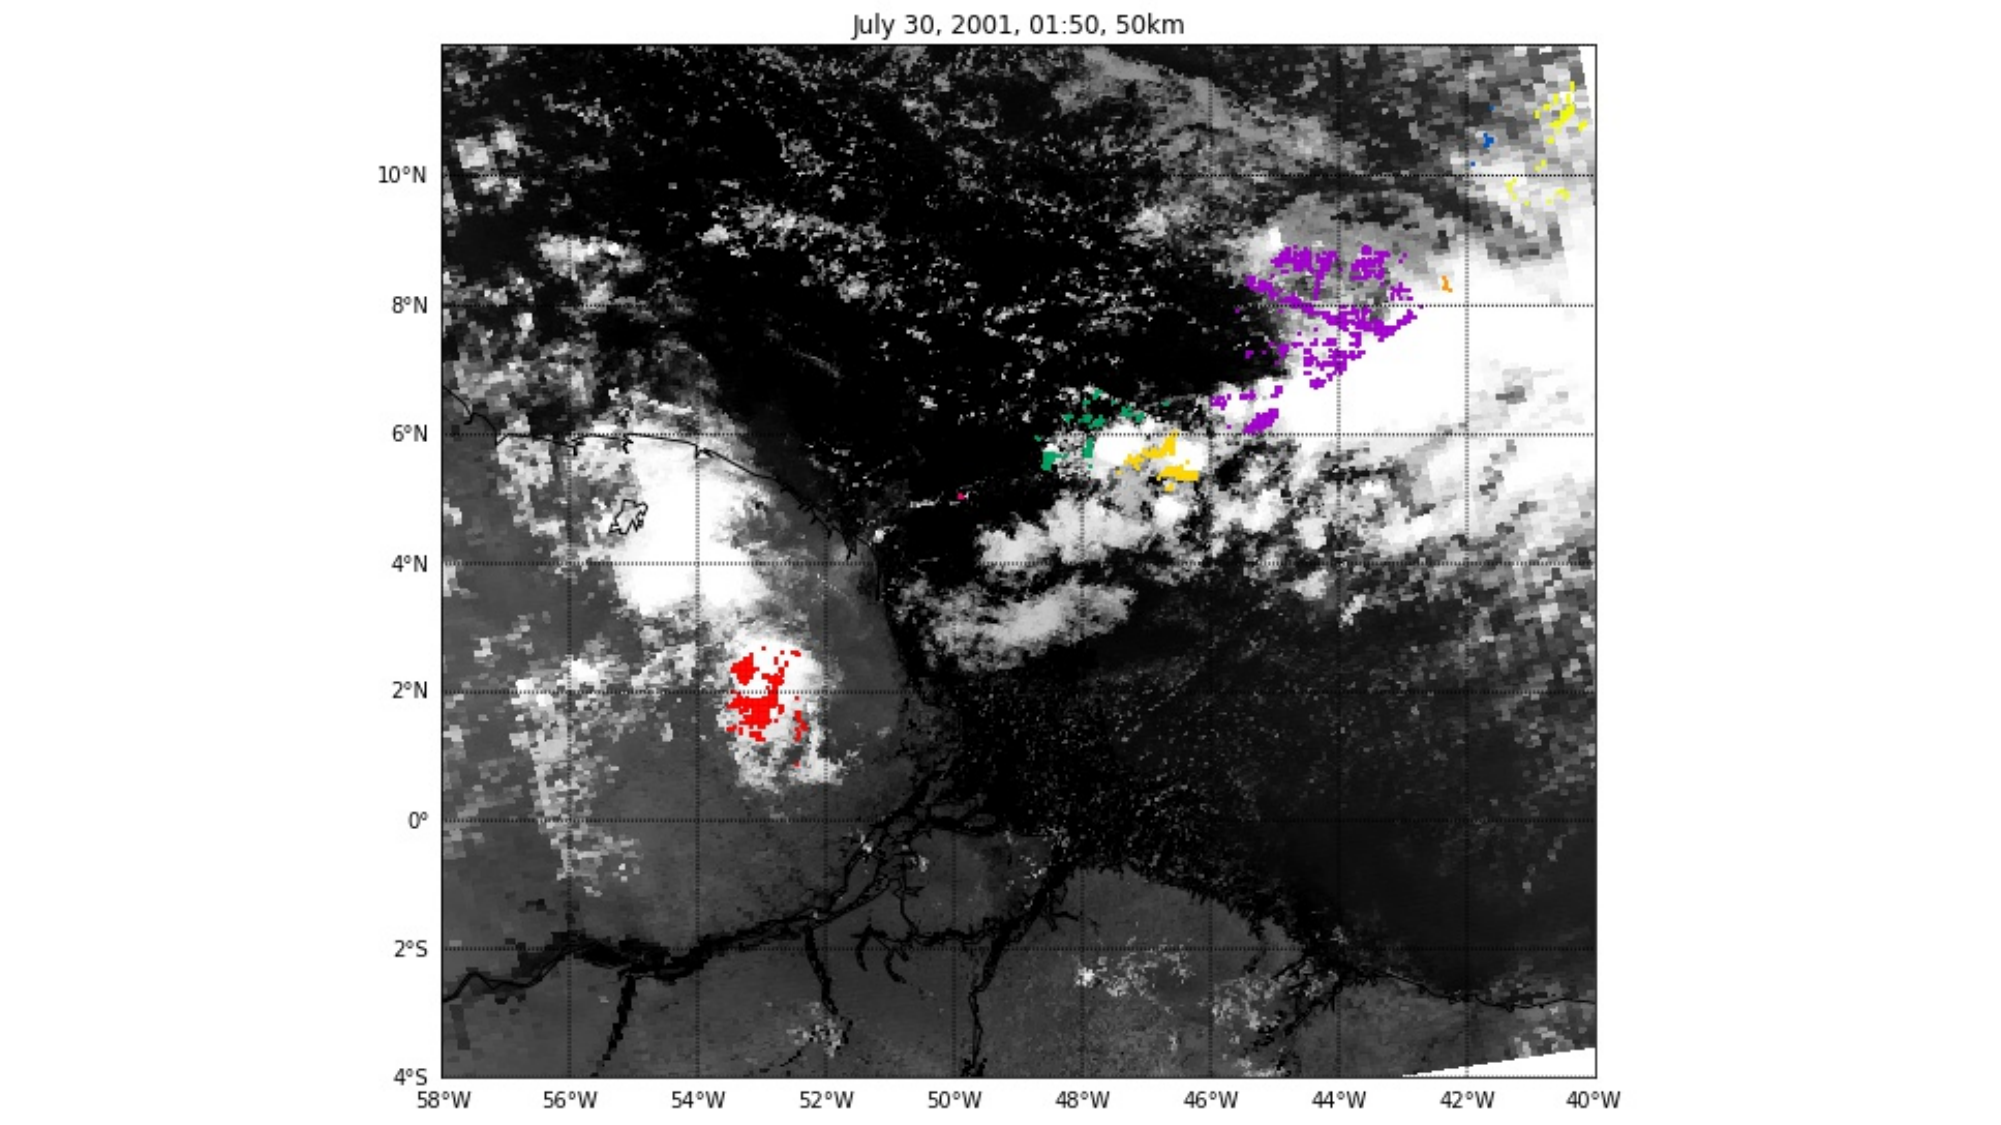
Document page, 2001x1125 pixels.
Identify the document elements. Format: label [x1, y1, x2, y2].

picture [363, 0, 1637, 1125]
